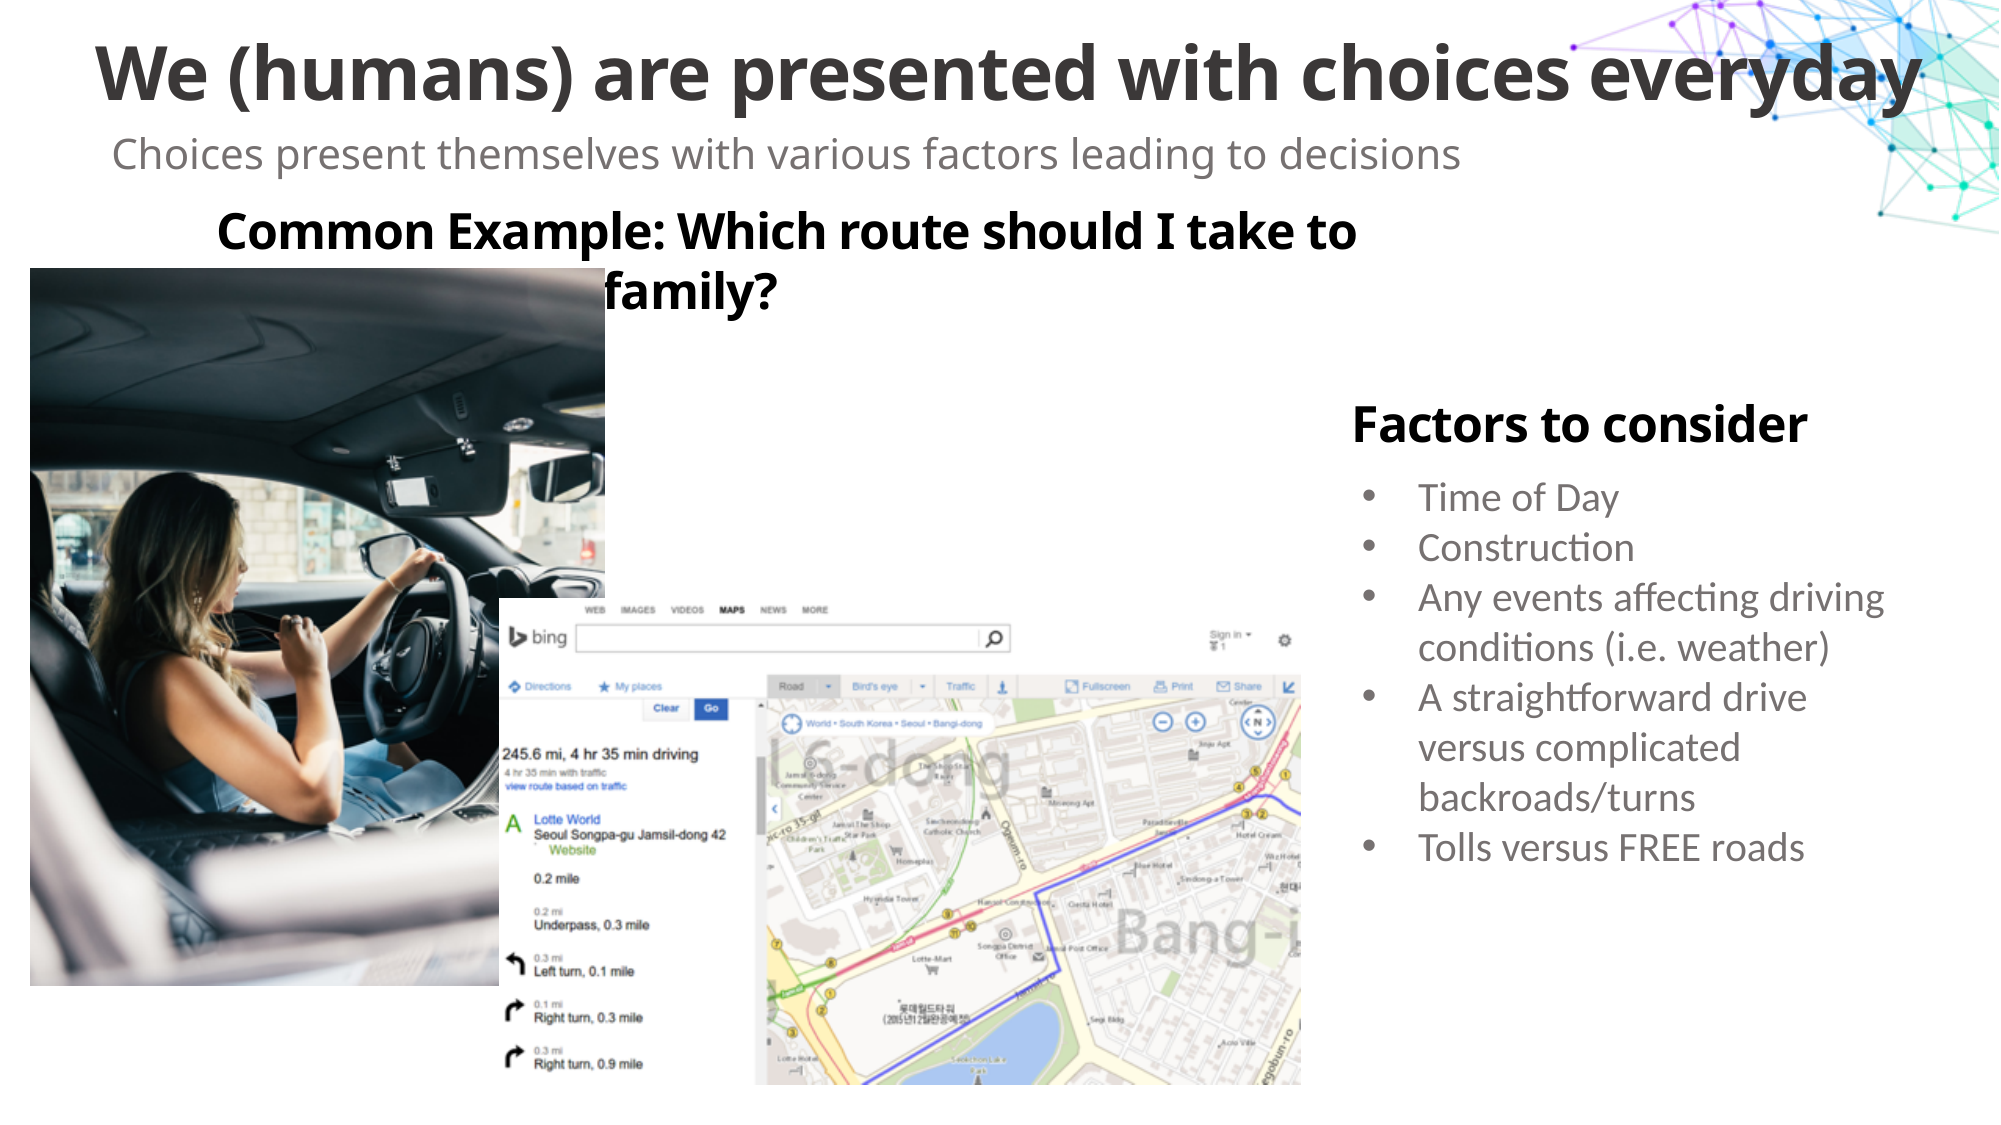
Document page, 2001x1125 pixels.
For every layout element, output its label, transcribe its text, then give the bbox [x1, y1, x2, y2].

text_box We (humans) are presented with choices everyday [95, 25, 1381, 116]
picture [30, 268, 1301, 1085]
text_box Factors to consider [1351, 392, 1832, 453]
title Choices present themselves with various factors leading to decisions [96, 125, 1381, 187]
text_box Time of Day Construction Any events affecting driving conditions (i.e. weather) A straightforward drive versus complicated backroads/turns Tolls versus FREE roads [1347, 462, 1920, 878]
text_box Common Example: Which route should I take to work/shopping/family? [216, 199, 1381, 320]
picture [1381, 0, 1999, 394]
